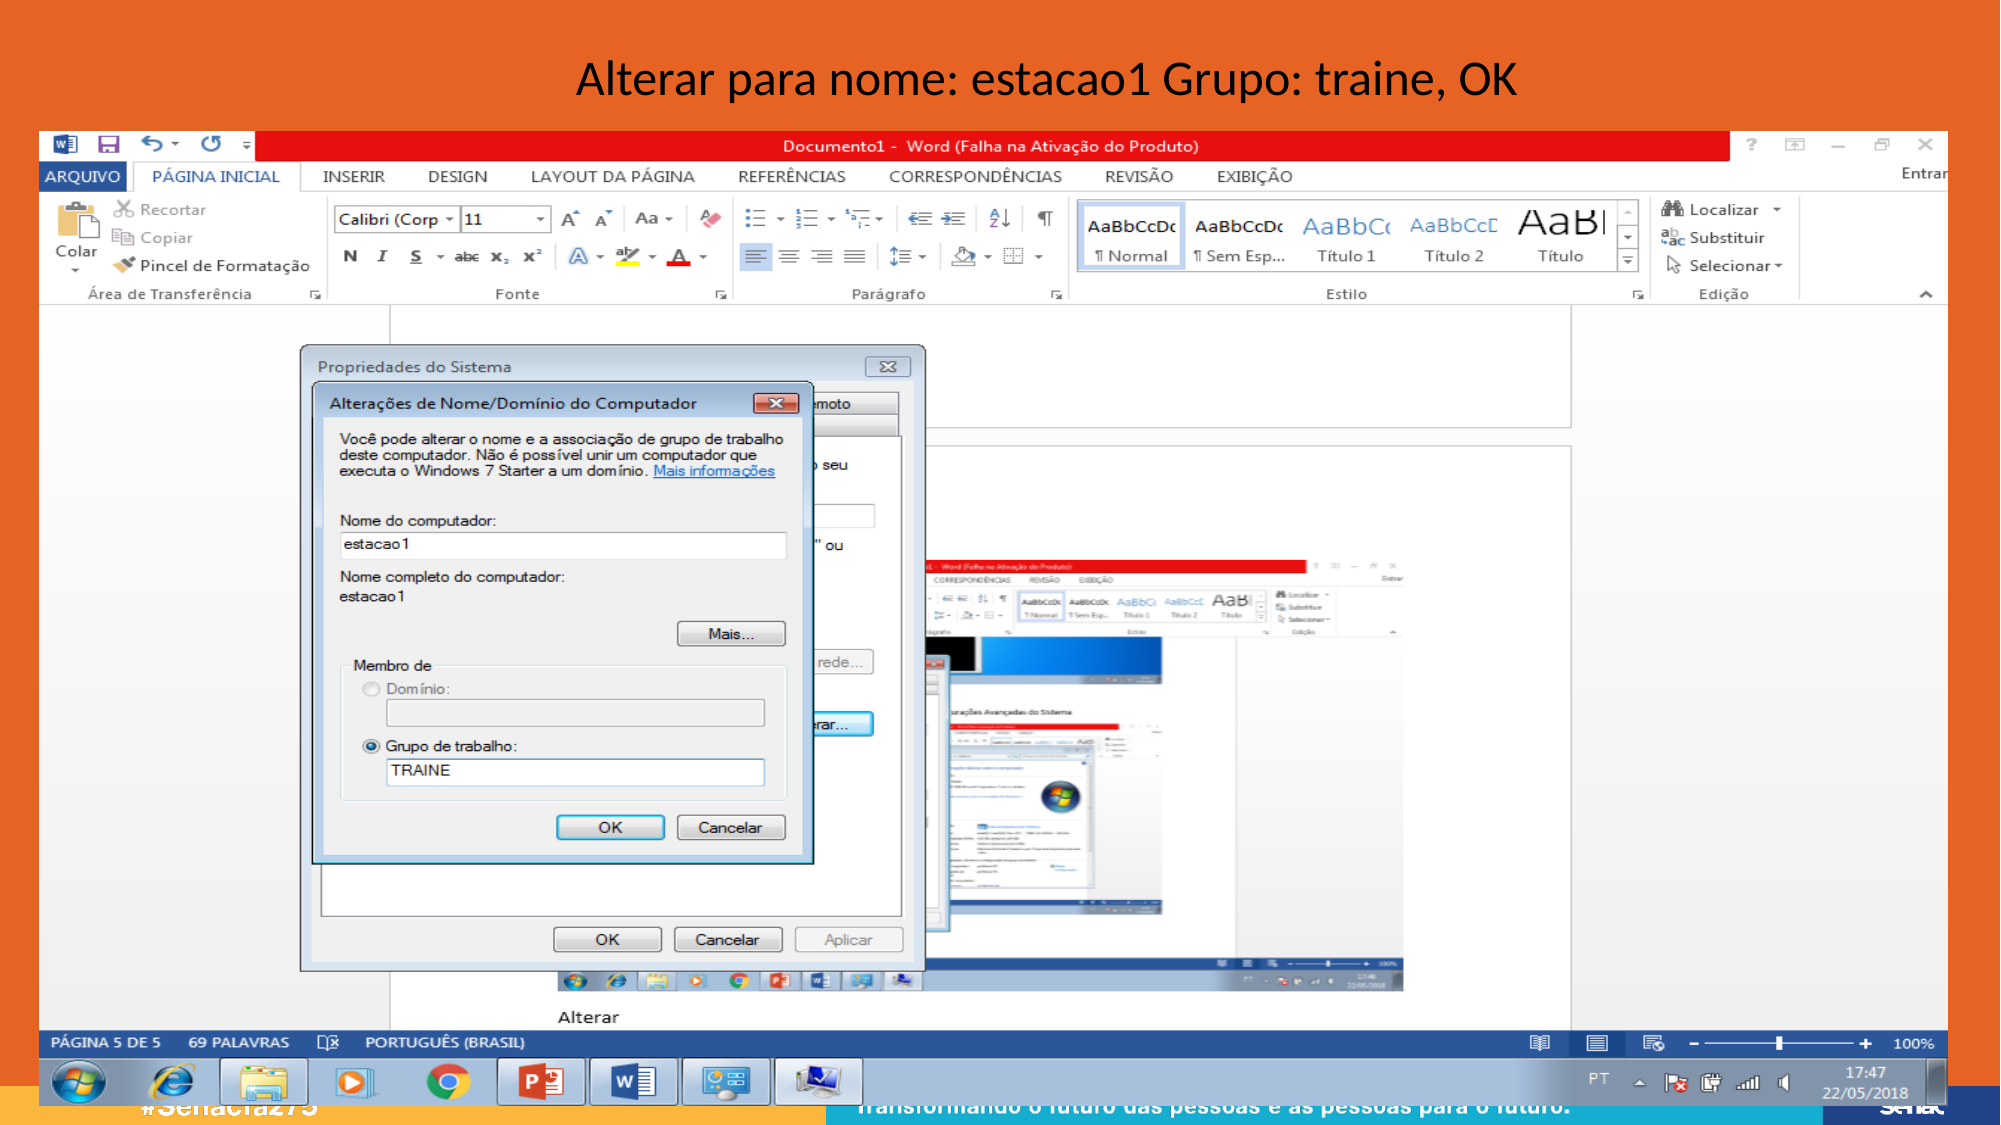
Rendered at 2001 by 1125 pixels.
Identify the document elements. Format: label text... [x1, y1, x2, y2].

text_box Alterar para nome: estacao1 Grupo: traine, OK [561, 33, 1534, 113]
picture [0, 131, 2000, 1125]
